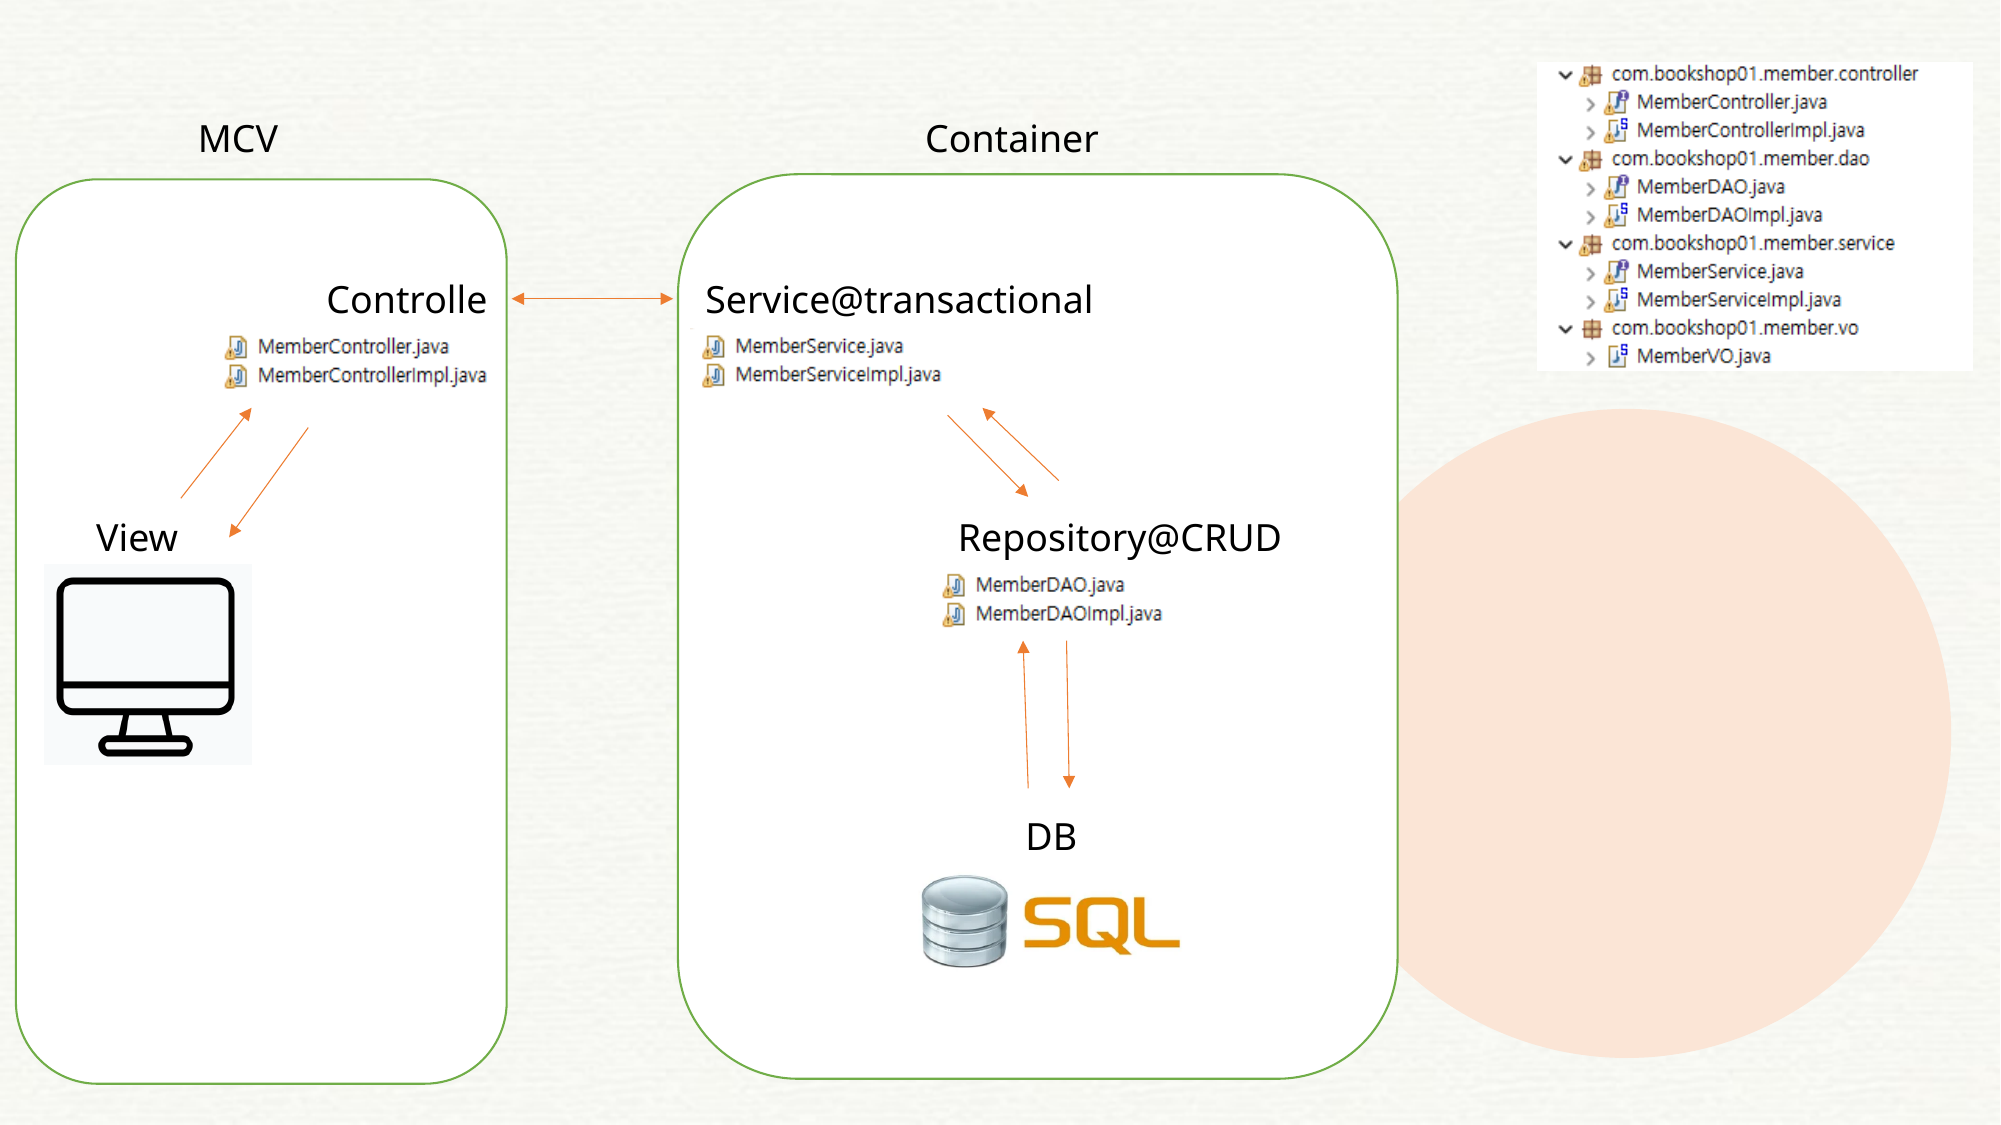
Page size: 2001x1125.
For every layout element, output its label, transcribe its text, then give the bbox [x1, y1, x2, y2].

picture [0, 0, 2000, 1125]
text_box DB [1010, 805, 1135, 866]
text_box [229, 427, 309, 538]
text_box [1399, 407, 1953, 1060]
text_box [1066, 640, 1070, 789]
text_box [180, 407, 252, 499]
text_box View [81, 507, 220, 564]
text_box MCV [183, 108, 304, 168]
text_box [982, 407, 1059, 481]
text_box Service@transactional [690, 268, 1110, 329]
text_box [947, 415, 1029, 497]
text_box Repository@CRUD [943, 506, 1358, 567]
text_box Container [910, 108, 1358, 168]
text_box Controller [311, 268, 512, 374]
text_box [1023, 640, 1029, 789]
text_box [676, 173, 1399, 1080]
text_box [14, 178, 508, 1085]
